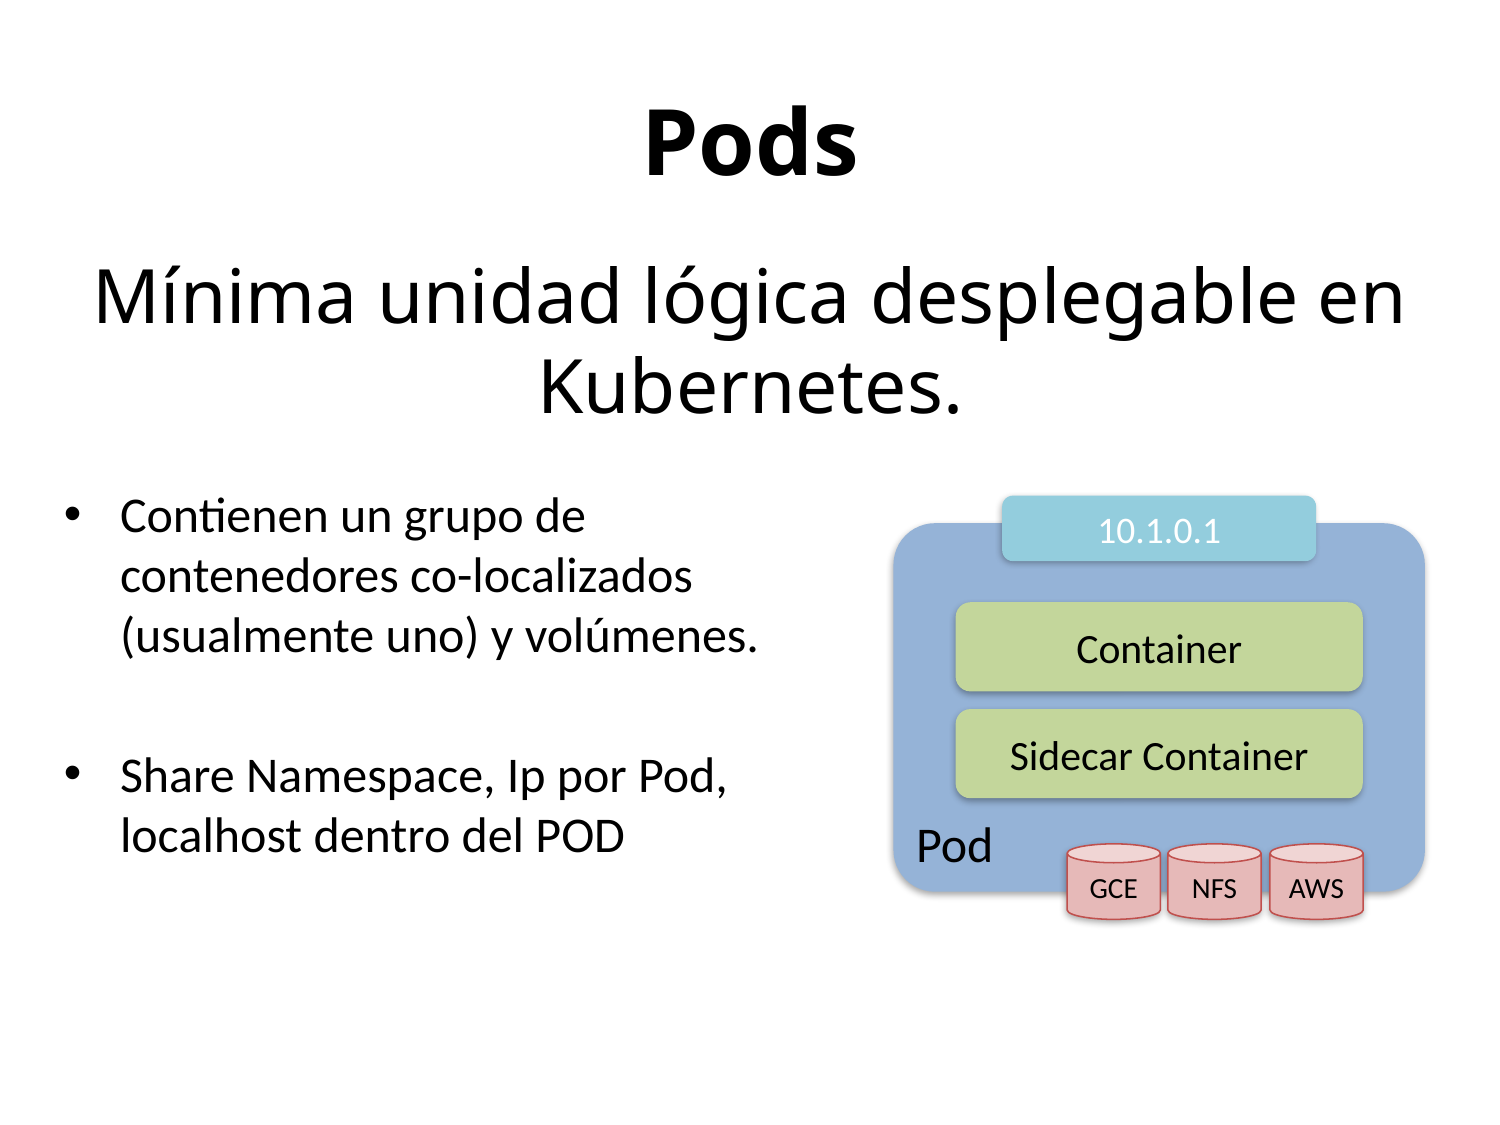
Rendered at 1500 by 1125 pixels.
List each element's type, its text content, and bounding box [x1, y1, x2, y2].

title Pods [75, 45, 1425, 233]
text_box AWS [1269, 843, 1364, 921]
text_box Contienen un grupo de contenedores co-localizados (usualmente uno) y volúmenes. Share Namespace, Ip por Pod, localhost dentro del POD [48, 475, 784, 992]
text_box 10.1.0.1 [1001, 494, 1317, 562]
text_box Container [954, 601, 1364, 693]
text_box Pod [901, 804, 1025, 880]
text_box [892, 522, 1426, 893]
text_box NFS [1167, 843, 1262, 921]
text_box GCE [1066, 843, 1162, 921]
list Mínima unidad lógica desplegable en Kubernetes. [75, 241, 1425, 443]
text_box Sidecar Container [954, 708, 1364, 800]
